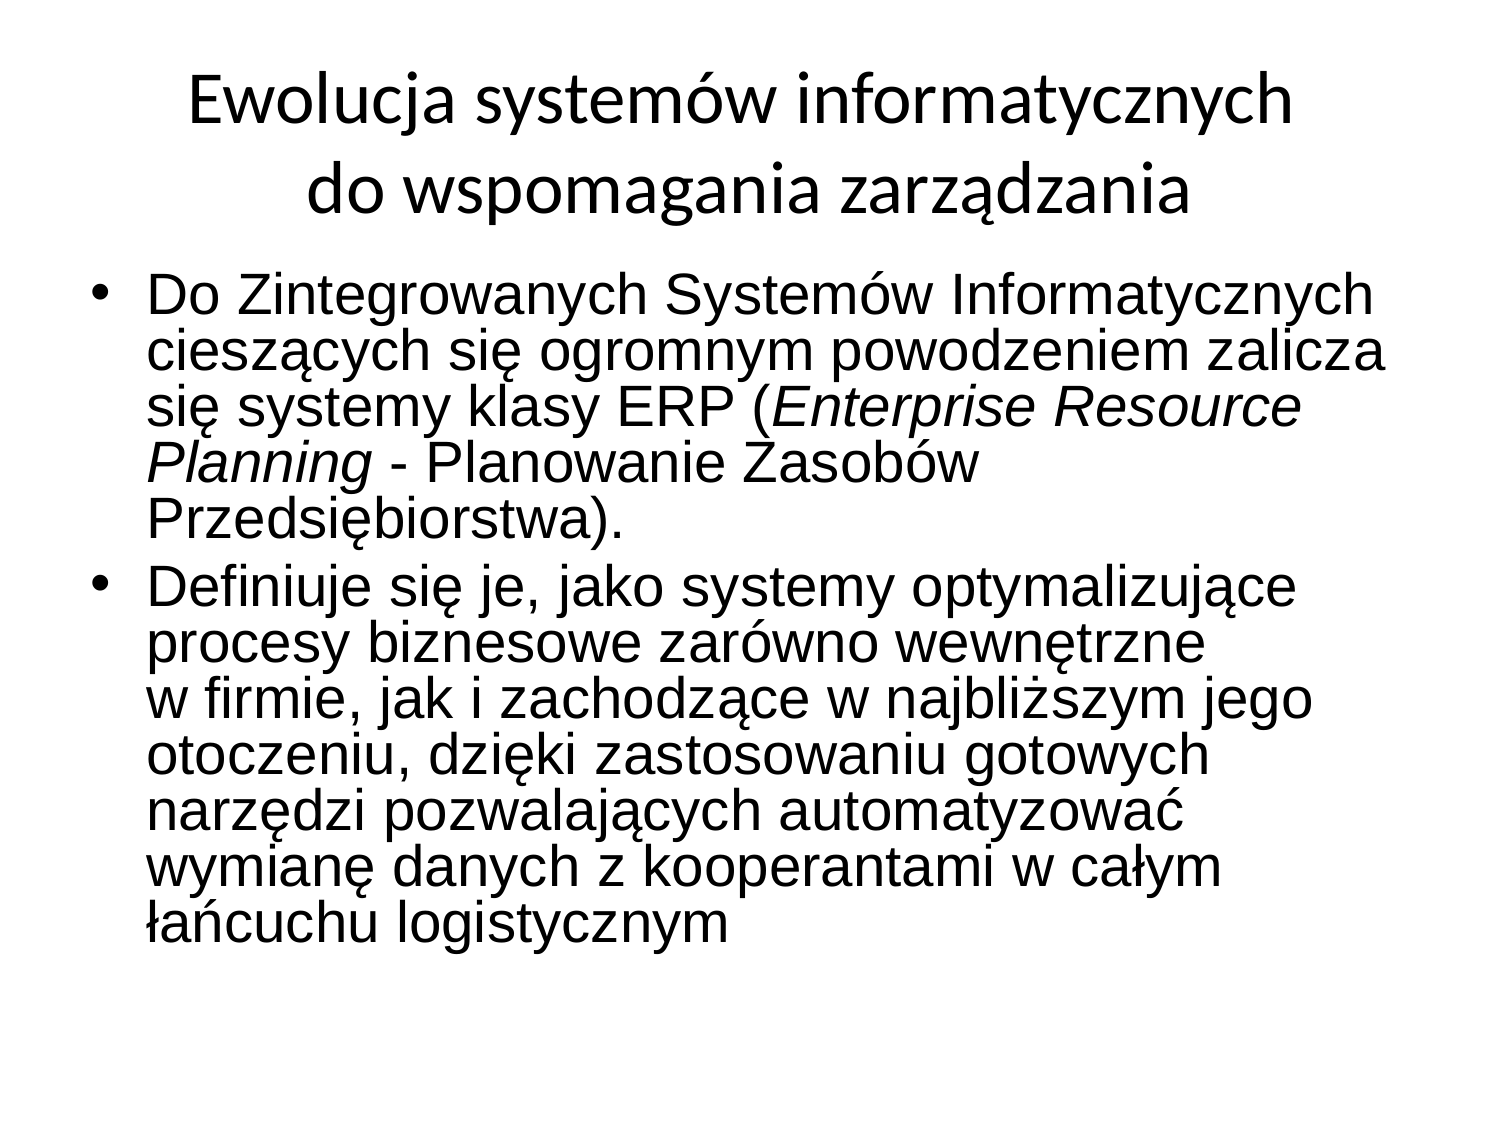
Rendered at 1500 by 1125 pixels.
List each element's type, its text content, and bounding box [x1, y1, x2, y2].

list Do Zintegrowanych Systemów Informatycznych cieszących się ogromnym powodzeniem zalicza się systemy klasy ERP (Enterprise Resource Planning - Planowanie Zasobów Przedsiębiorstwa). Definiuje się je, jako systemy optymalizujące procesy biznesowe zarówno wewnętrzne w firmie, jak i zachodzące w najbliższym jego otoczeniu, dzięki zastosowaniu gotowych narzędzi pozwalających automatyzować wymianę danych z kooperantami w całym łańcuchu logistycznym [74, 262, 1426, 1006]
title Ewolucja systemów informatycznych do wspomagania zarządzania [74, 44, 1426, 233]
